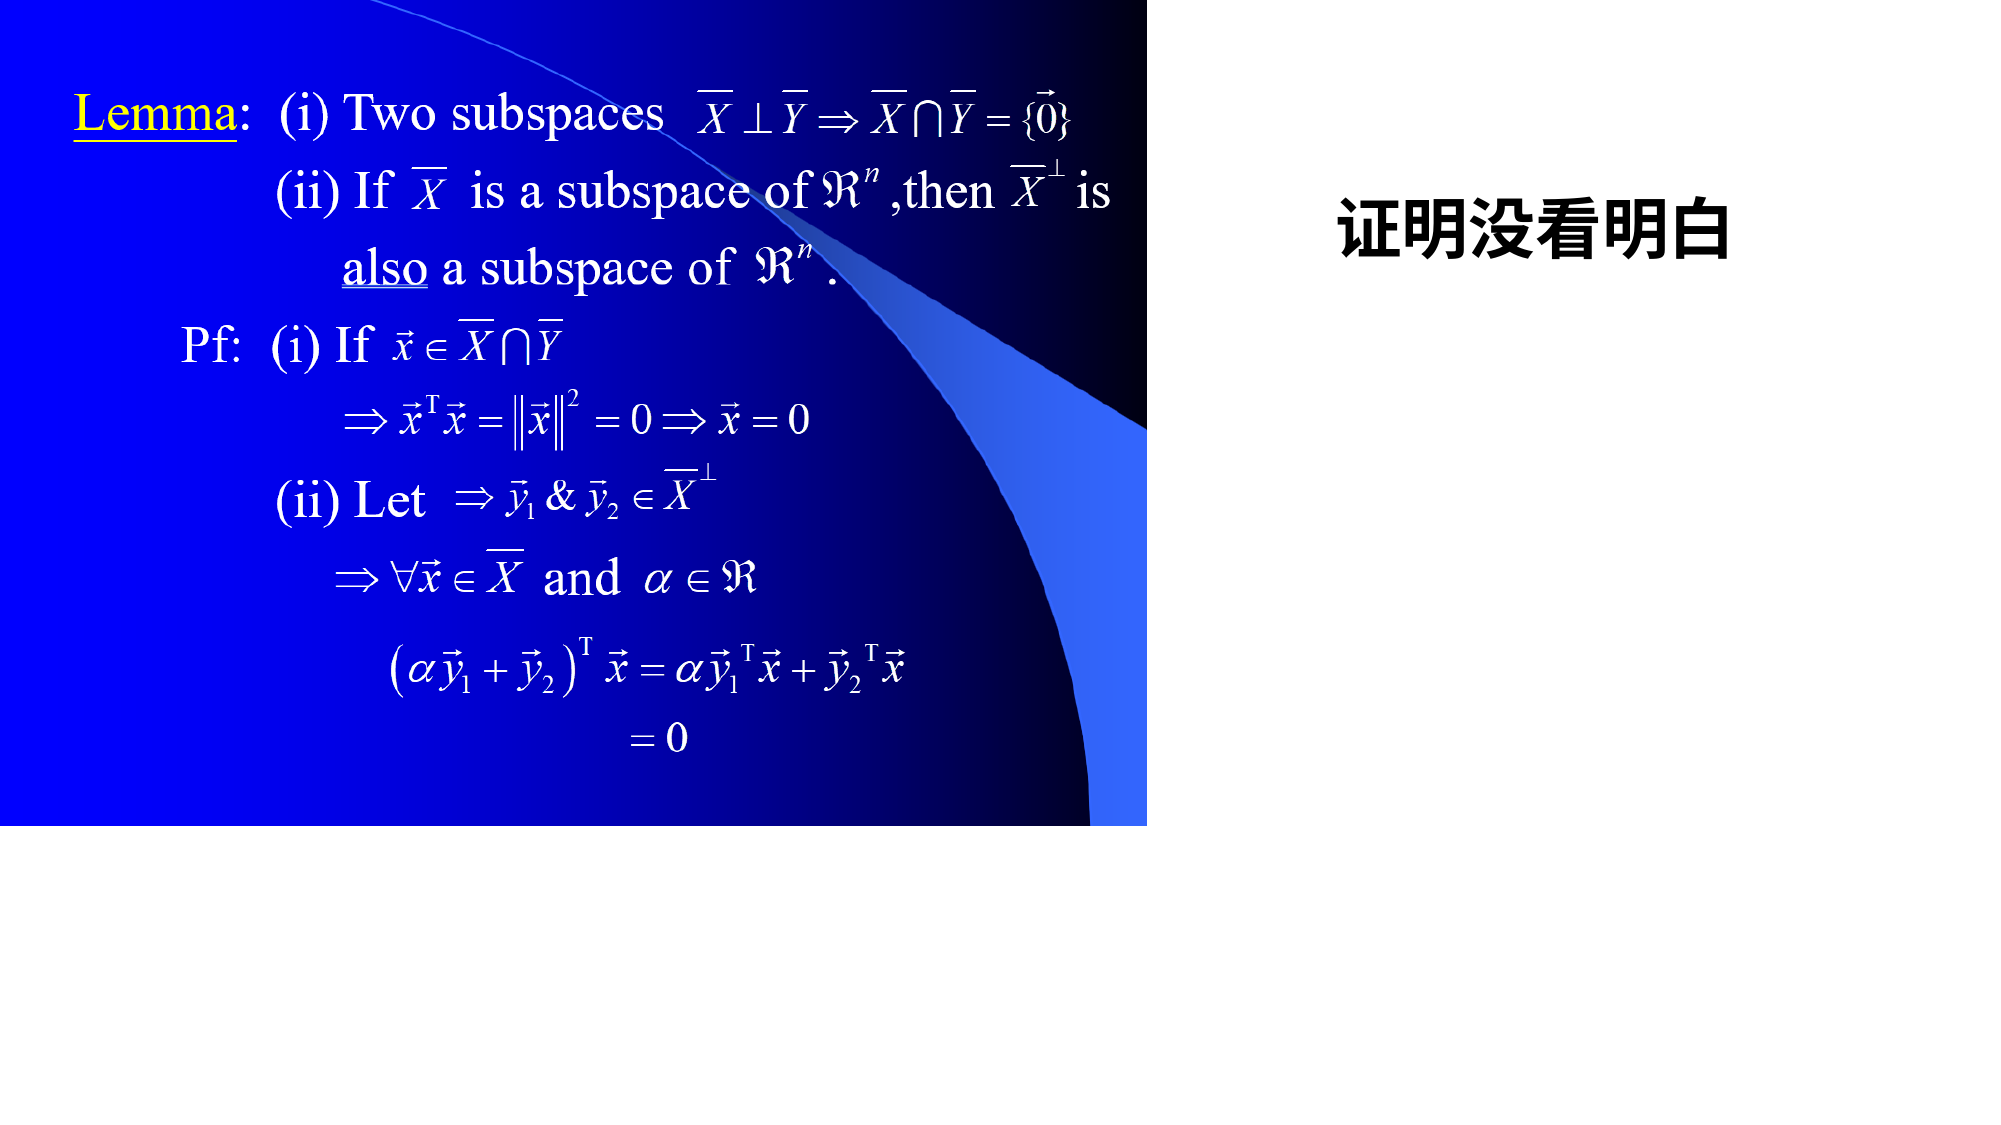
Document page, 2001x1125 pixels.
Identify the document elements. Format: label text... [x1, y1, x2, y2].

picture [0, 0, 1147, 826]
text_box 证明没看明白 [1320, 178, 1751, 274]
